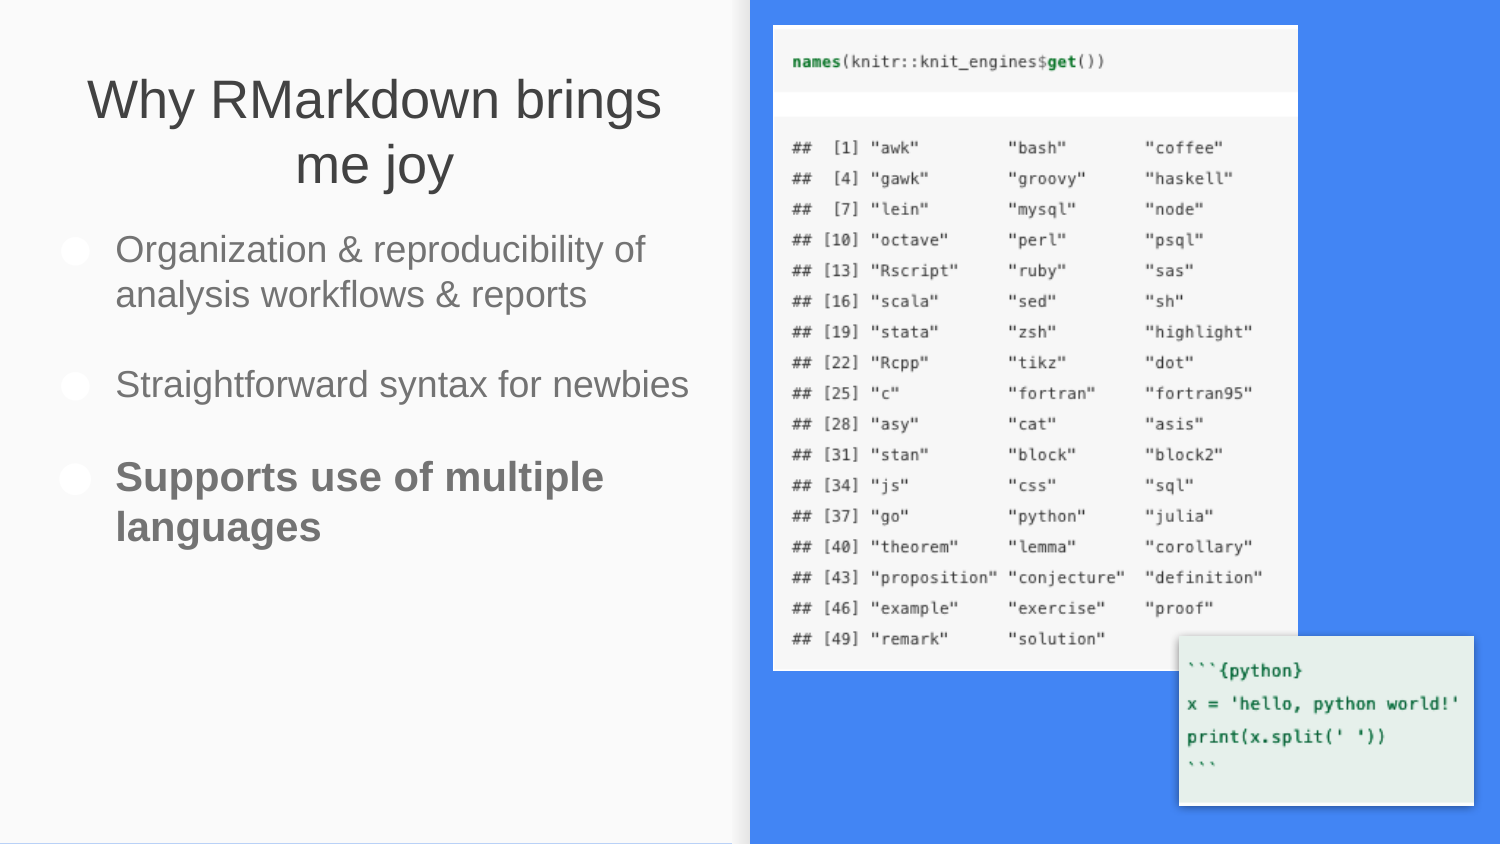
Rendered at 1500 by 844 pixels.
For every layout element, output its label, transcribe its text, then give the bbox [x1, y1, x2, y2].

title Why RMarkdown brings me joy [43, 50, 708, 209]
subtitle Organization & reproducibility of analysis workflows & reports Straightforward syntax for newbies Supports use of multiple languages [25, 209, 737, 671]
picture [773, 25, 1475, 806]
